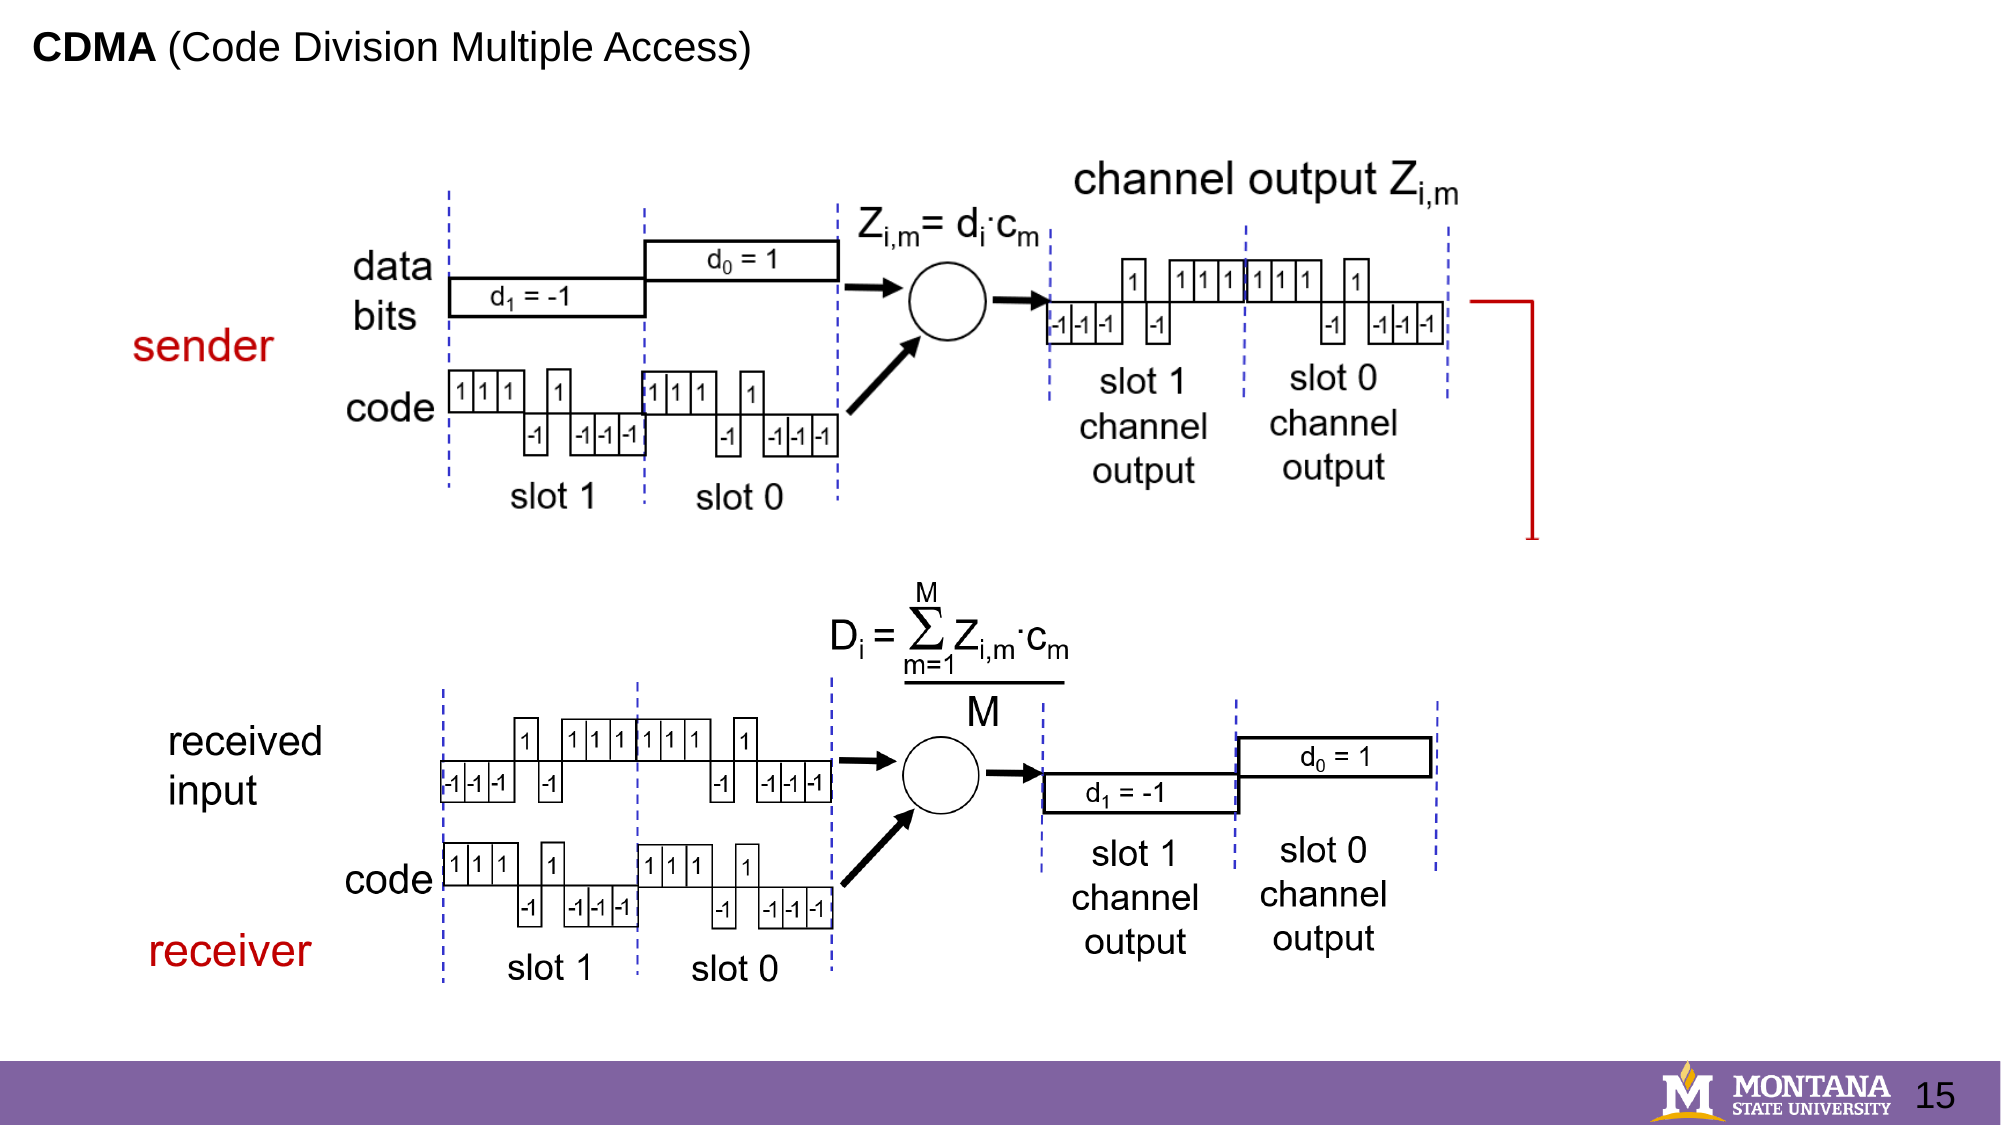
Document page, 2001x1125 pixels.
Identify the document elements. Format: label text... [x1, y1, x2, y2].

picture [87, 149, 1636, 540]
slide_number 15 [1887, 1072, 1994, 1125]
picture [78, 581, 1557, 1019]
picture [1650, 1060, 1891, 1122]
text_box CDMA (Code Division Multiple Access) [17, 12, 768, 78]
